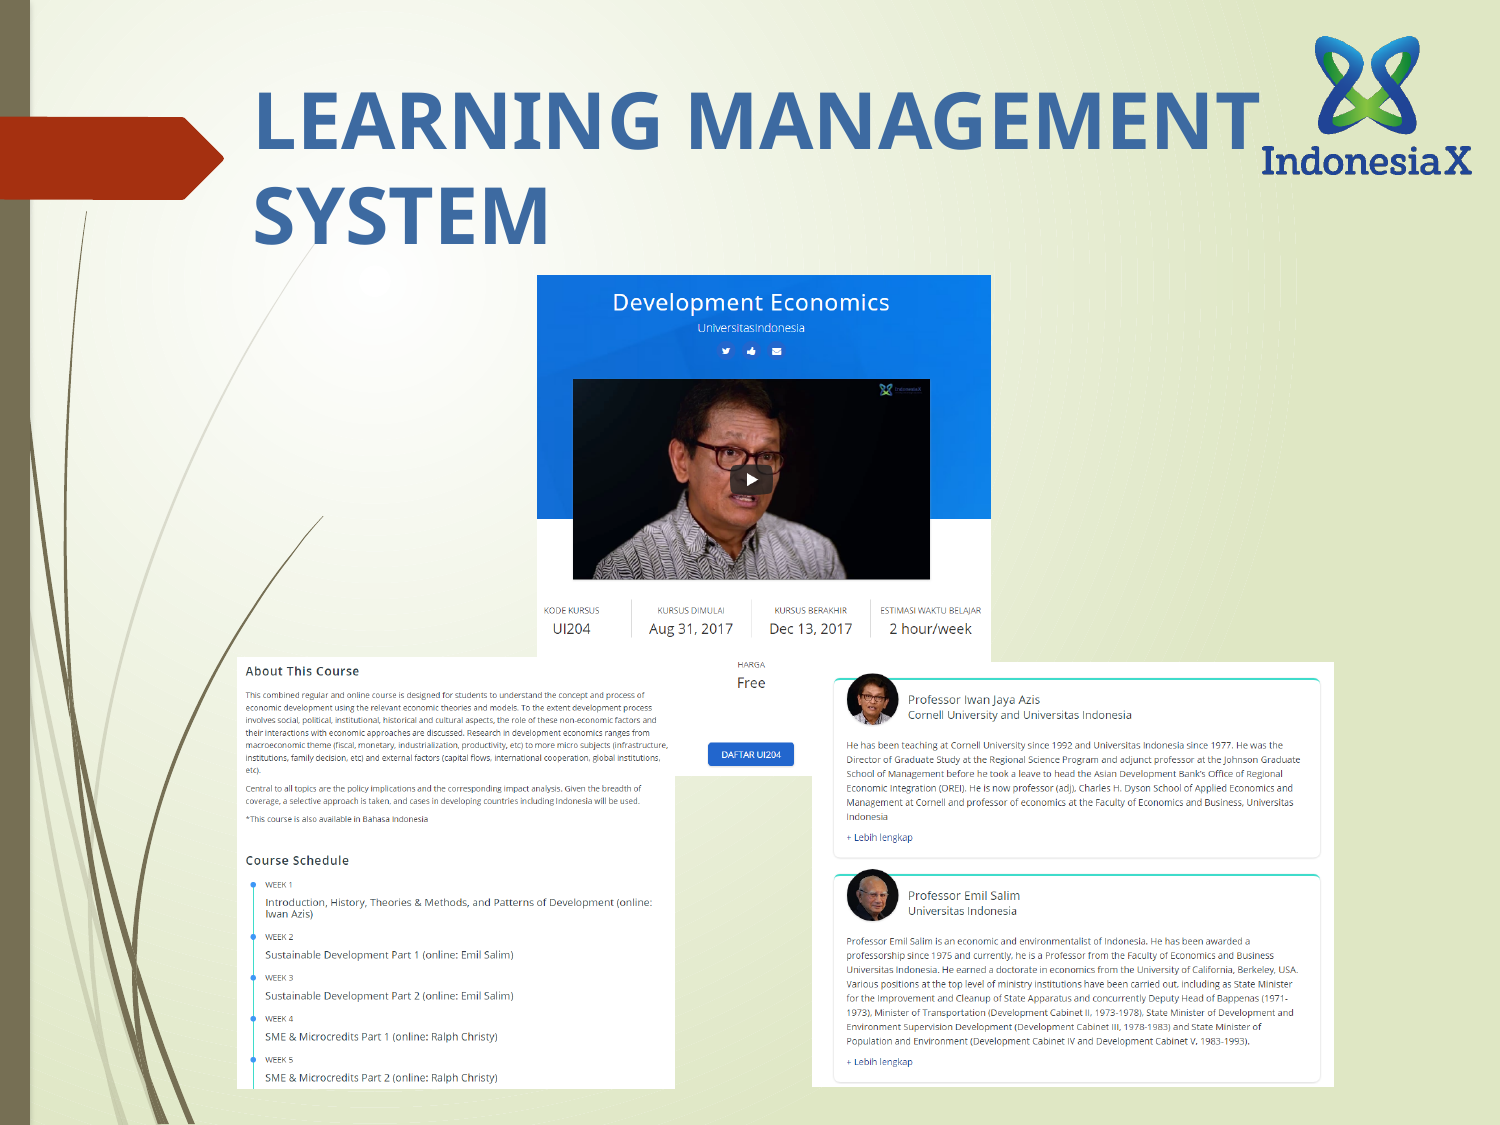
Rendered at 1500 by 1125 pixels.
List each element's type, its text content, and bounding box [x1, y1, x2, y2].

text_box LEARNING MANAGEMENT SYSTEM [237, 61, 1313, 270]
picture [237, 275, 1334, 1089]
picture [1262, 36, 1473, 175]
